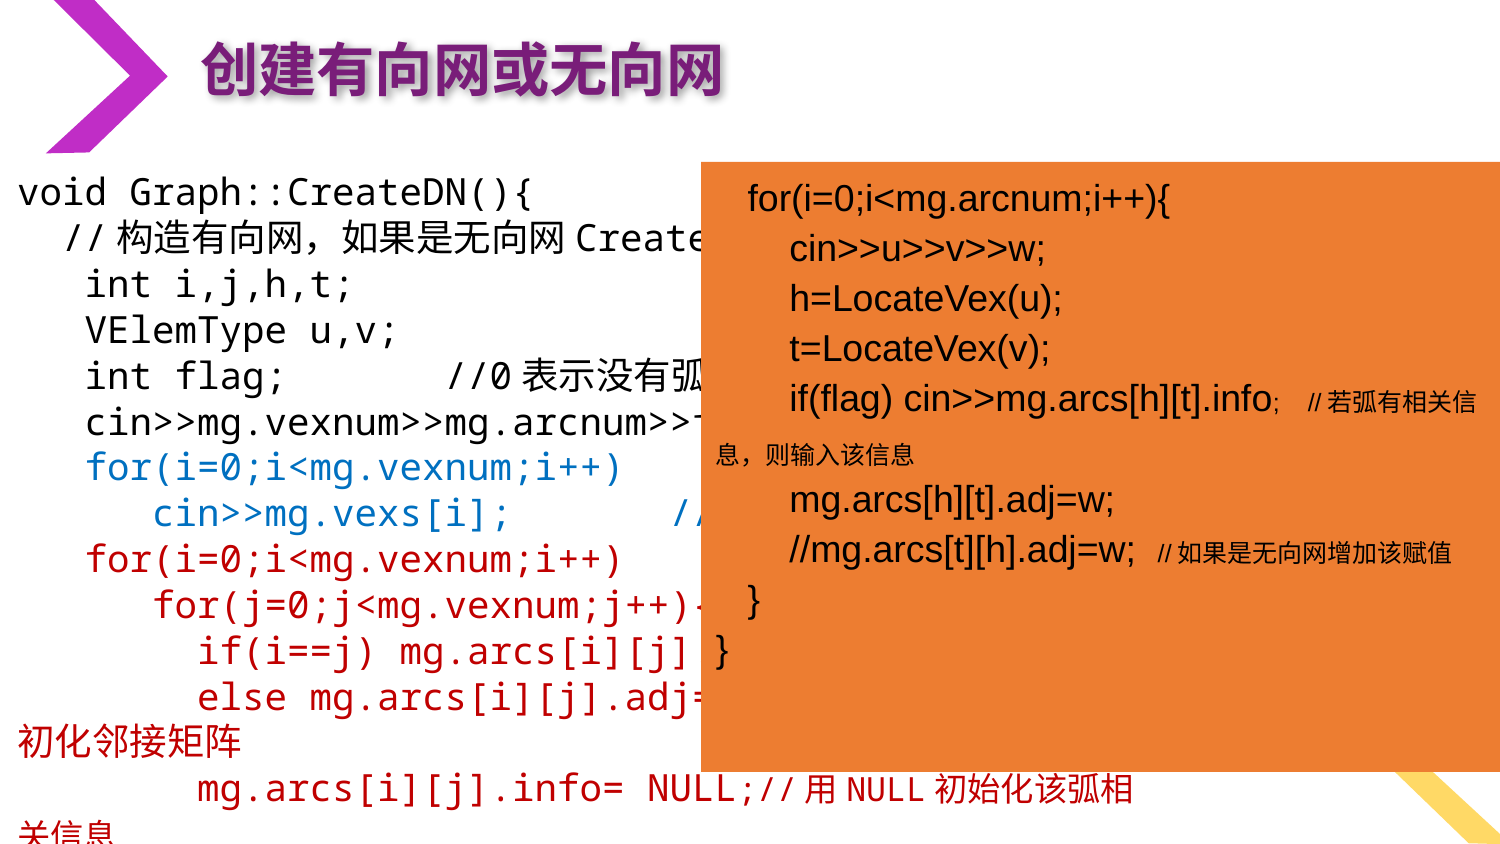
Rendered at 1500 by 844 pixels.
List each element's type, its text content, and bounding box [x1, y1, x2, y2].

list void Graph::CreateDN(){ //构造有向网，如果是无向网CreateDN()改为CreateUDN() int i,j,h,t; VElemType u,v; int flag; //0表示没有弧信息，1表示有弧信息 cin>>mg.vexnum>>mg.arcnum>>flag; for(i=0;i<mg.vexnum;i++) cin>>mg.vexs[i]; //构造顶点信息 for(i=0;i<mg.vexnum;i++) for(j=0;j<mg.vexnum;j++){ if(i==j) mg.arcs[i][j].adj=0； else mg.arcs[i][j].adj= MAXINT;//用MAXINT初化邻接矩阵 mg.arcs[i][j].info= NULL;//用NULL初始化该弧相关信息 } [5, 161, 701, 738]
text_box for(i=0;i<mg.arcnum;i++){ cin>>u>>v>>w; h=LocateVex(u); t=LocateVex(v); if(flag) cin>>mg.arcs[h][t].info; //若弧有相关信息，则输入该信息 mg.arcs[h][t].adj=w; //mg.arcs[t][h].adj=w; //如果是无向网增加该赋值 } } [701, 161, 1500, 772]
list 创建有向网或无向网 [188, 35, 1214, 111]
